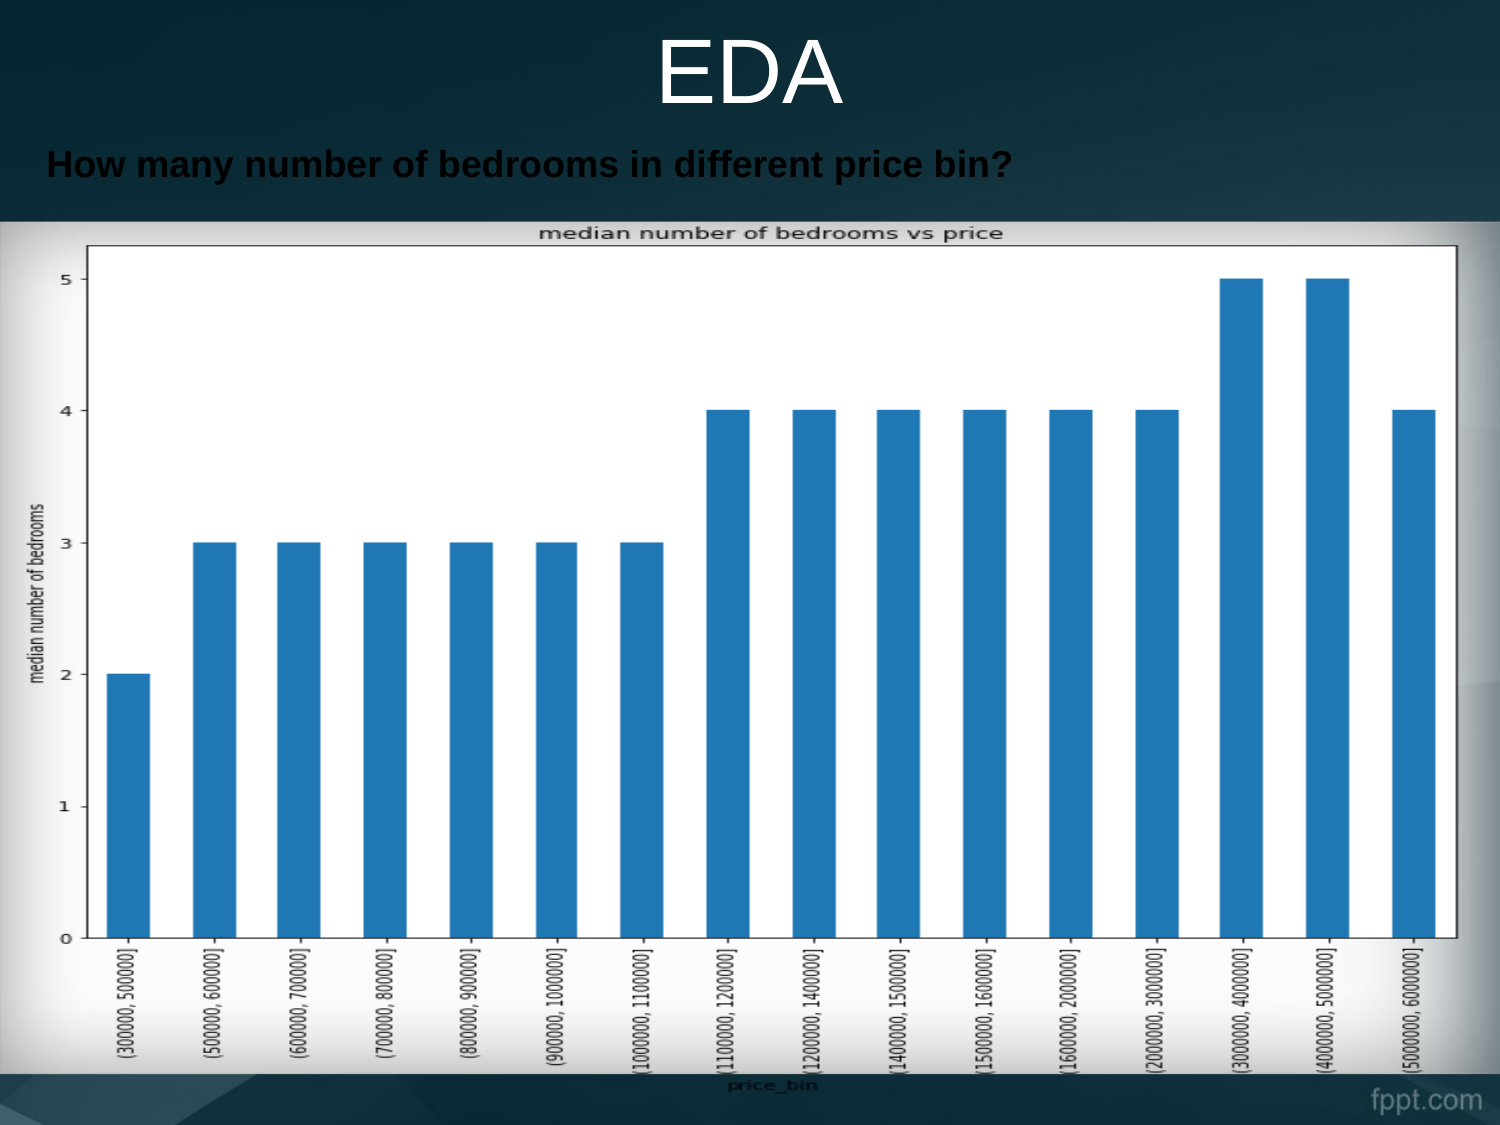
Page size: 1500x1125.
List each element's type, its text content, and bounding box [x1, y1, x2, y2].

text_box How many number of bedrooms in different price bin? [31, 132, 1454, 196]
picture [0, 0, 1500, 1125]
title EDA [75, 24, 1425, 110]
